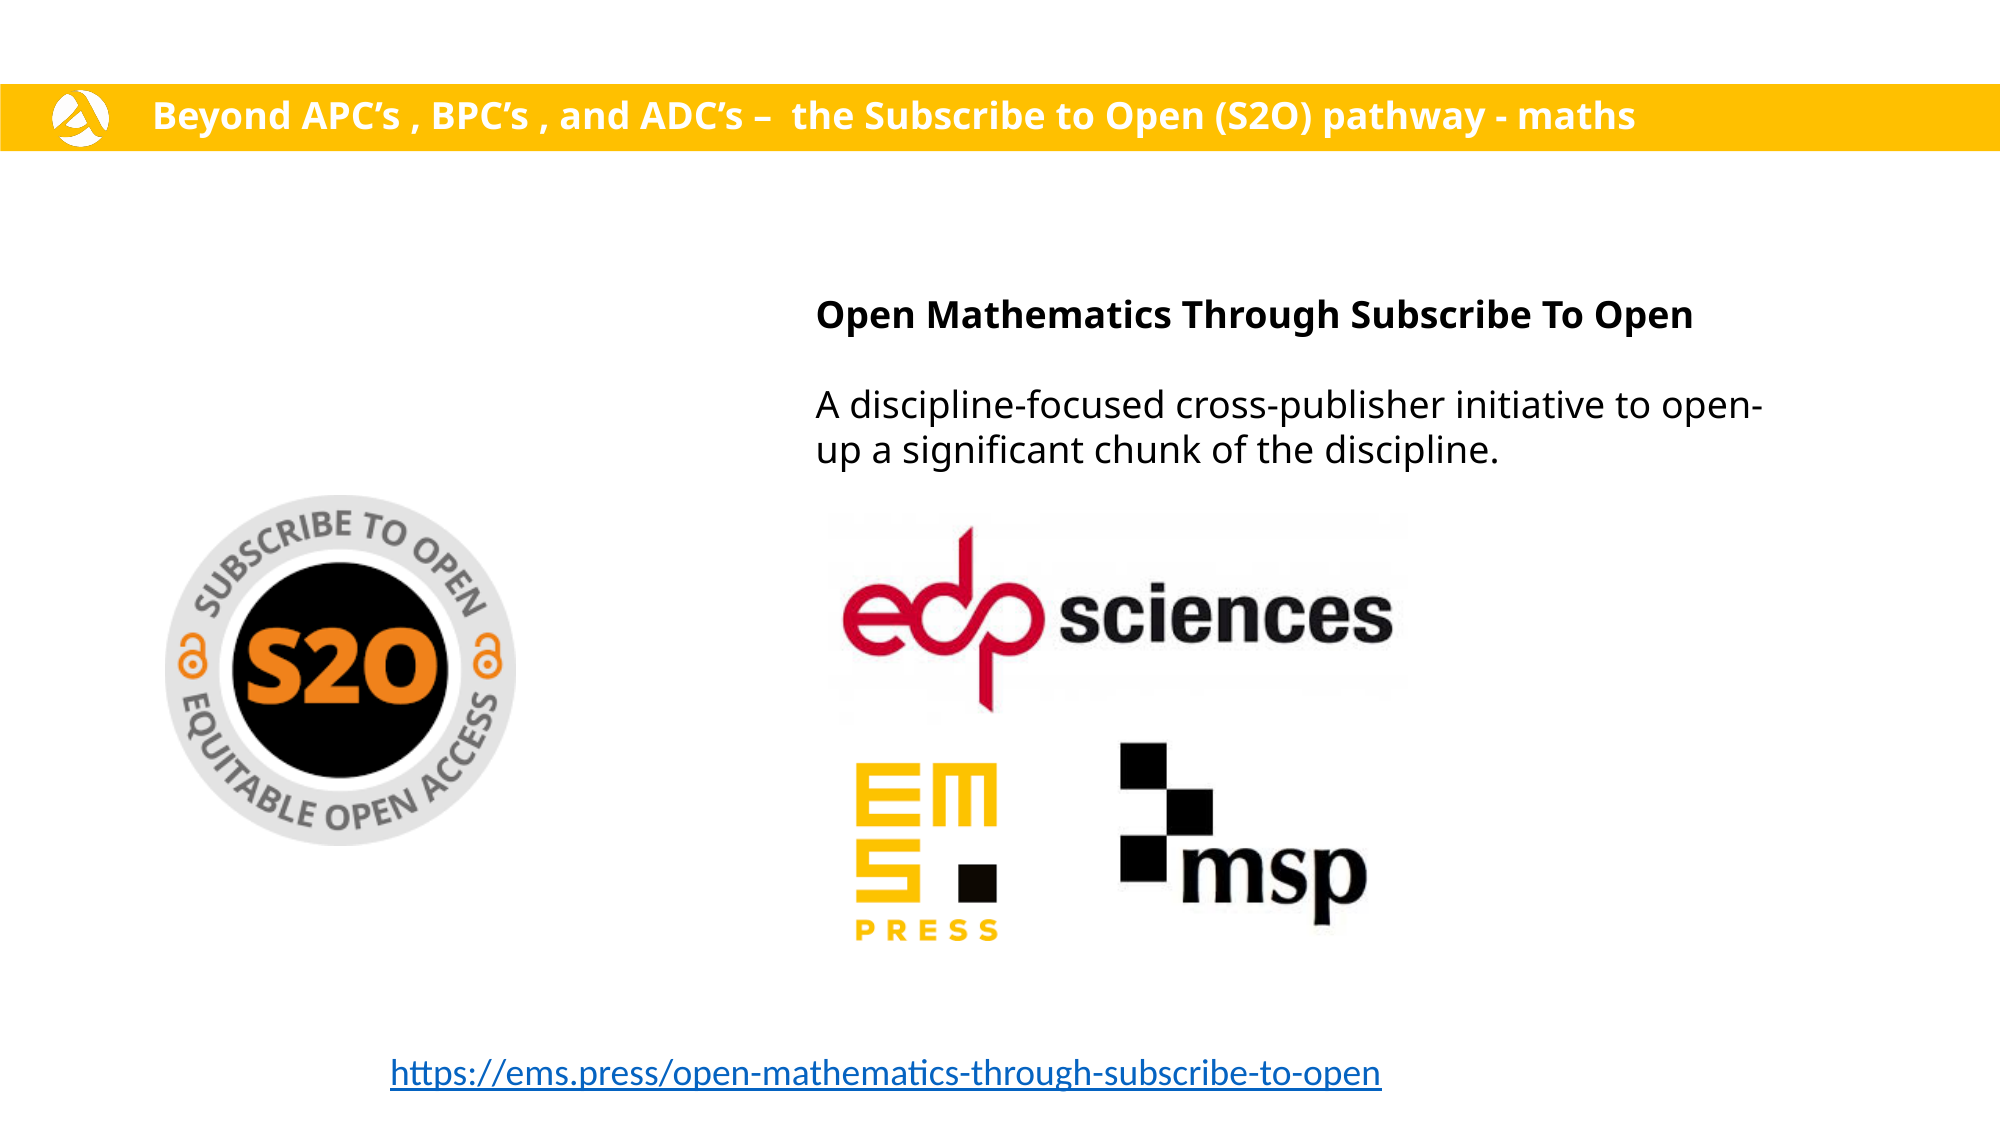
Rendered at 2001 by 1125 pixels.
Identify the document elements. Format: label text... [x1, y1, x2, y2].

text_box Open Mathematics Through Subscribe To Open A discipline-focused cross-publisher initiative to open-up a significant chunk of the discipline. [800, 283, 1781, 524]
picture [46, 86, 116, 155]
picture [165, 495, 516, 846]
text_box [0, 84, 2000, 152]
text_box https://ems.press/open-mathematics-through-subscribe-to-open [375, 1040, 1398, 1101]
picture [818, 512, 1408, 974]
